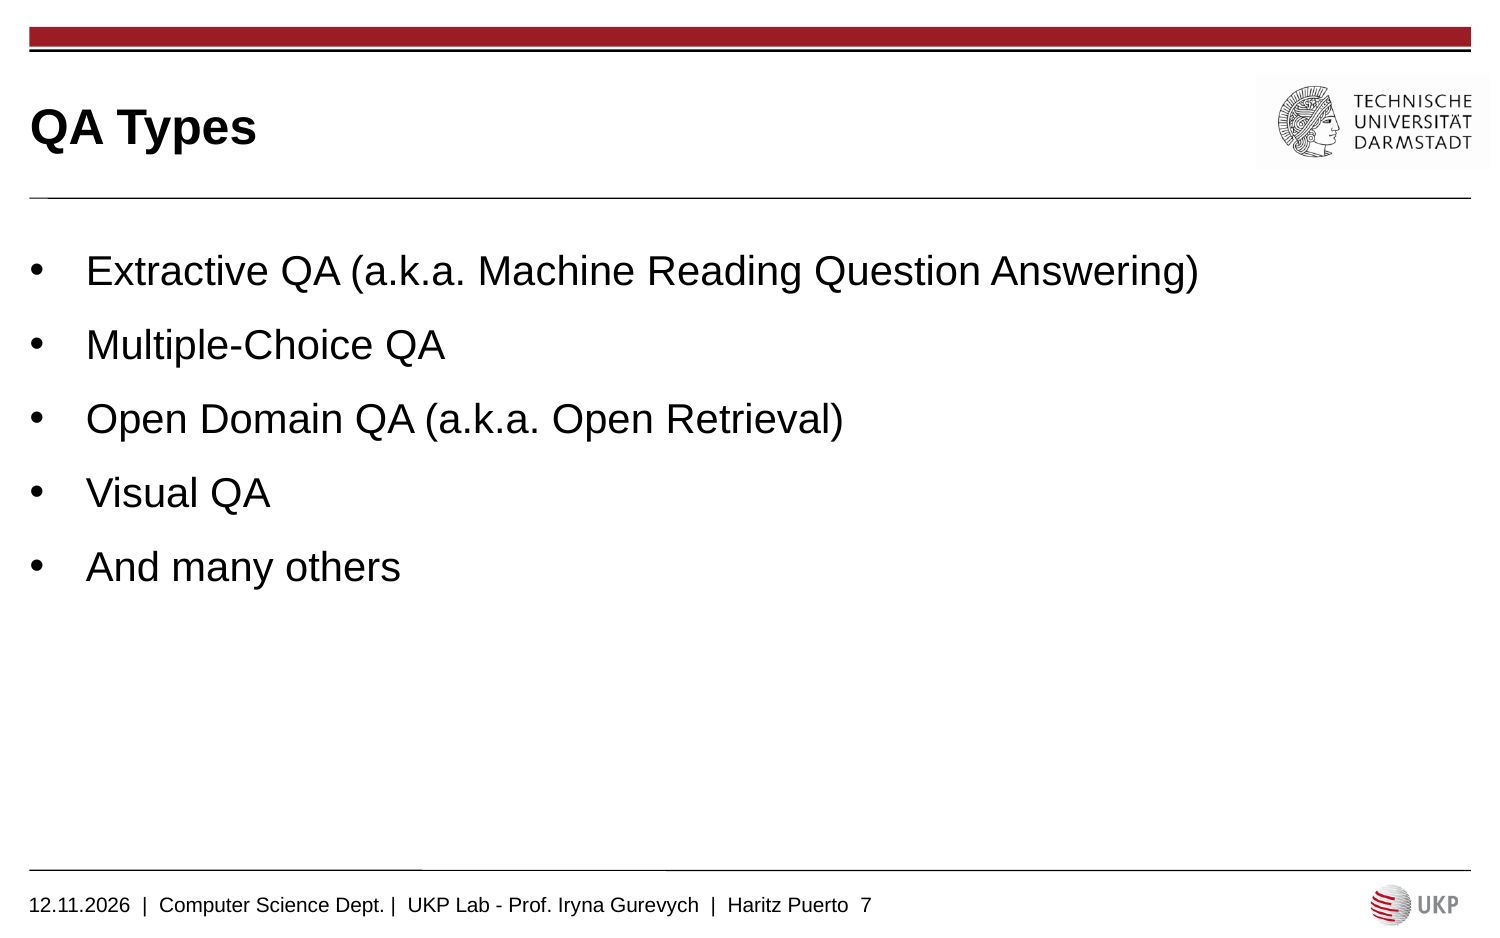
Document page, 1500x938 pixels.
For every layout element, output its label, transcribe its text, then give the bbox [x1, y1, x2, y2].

picture [1370, 884, 1458, 926]
title QA Types [29, 66, 1149, 182]
list Extractive QA (a.k.a. Machine Reading Question Answering) Multiple-Choice QA Open Domain QA (a.k.a. Open Retrieval) Visual QA And many others [29, 221, 1471, 835]
picture [1256, 73, 1491, 170]
